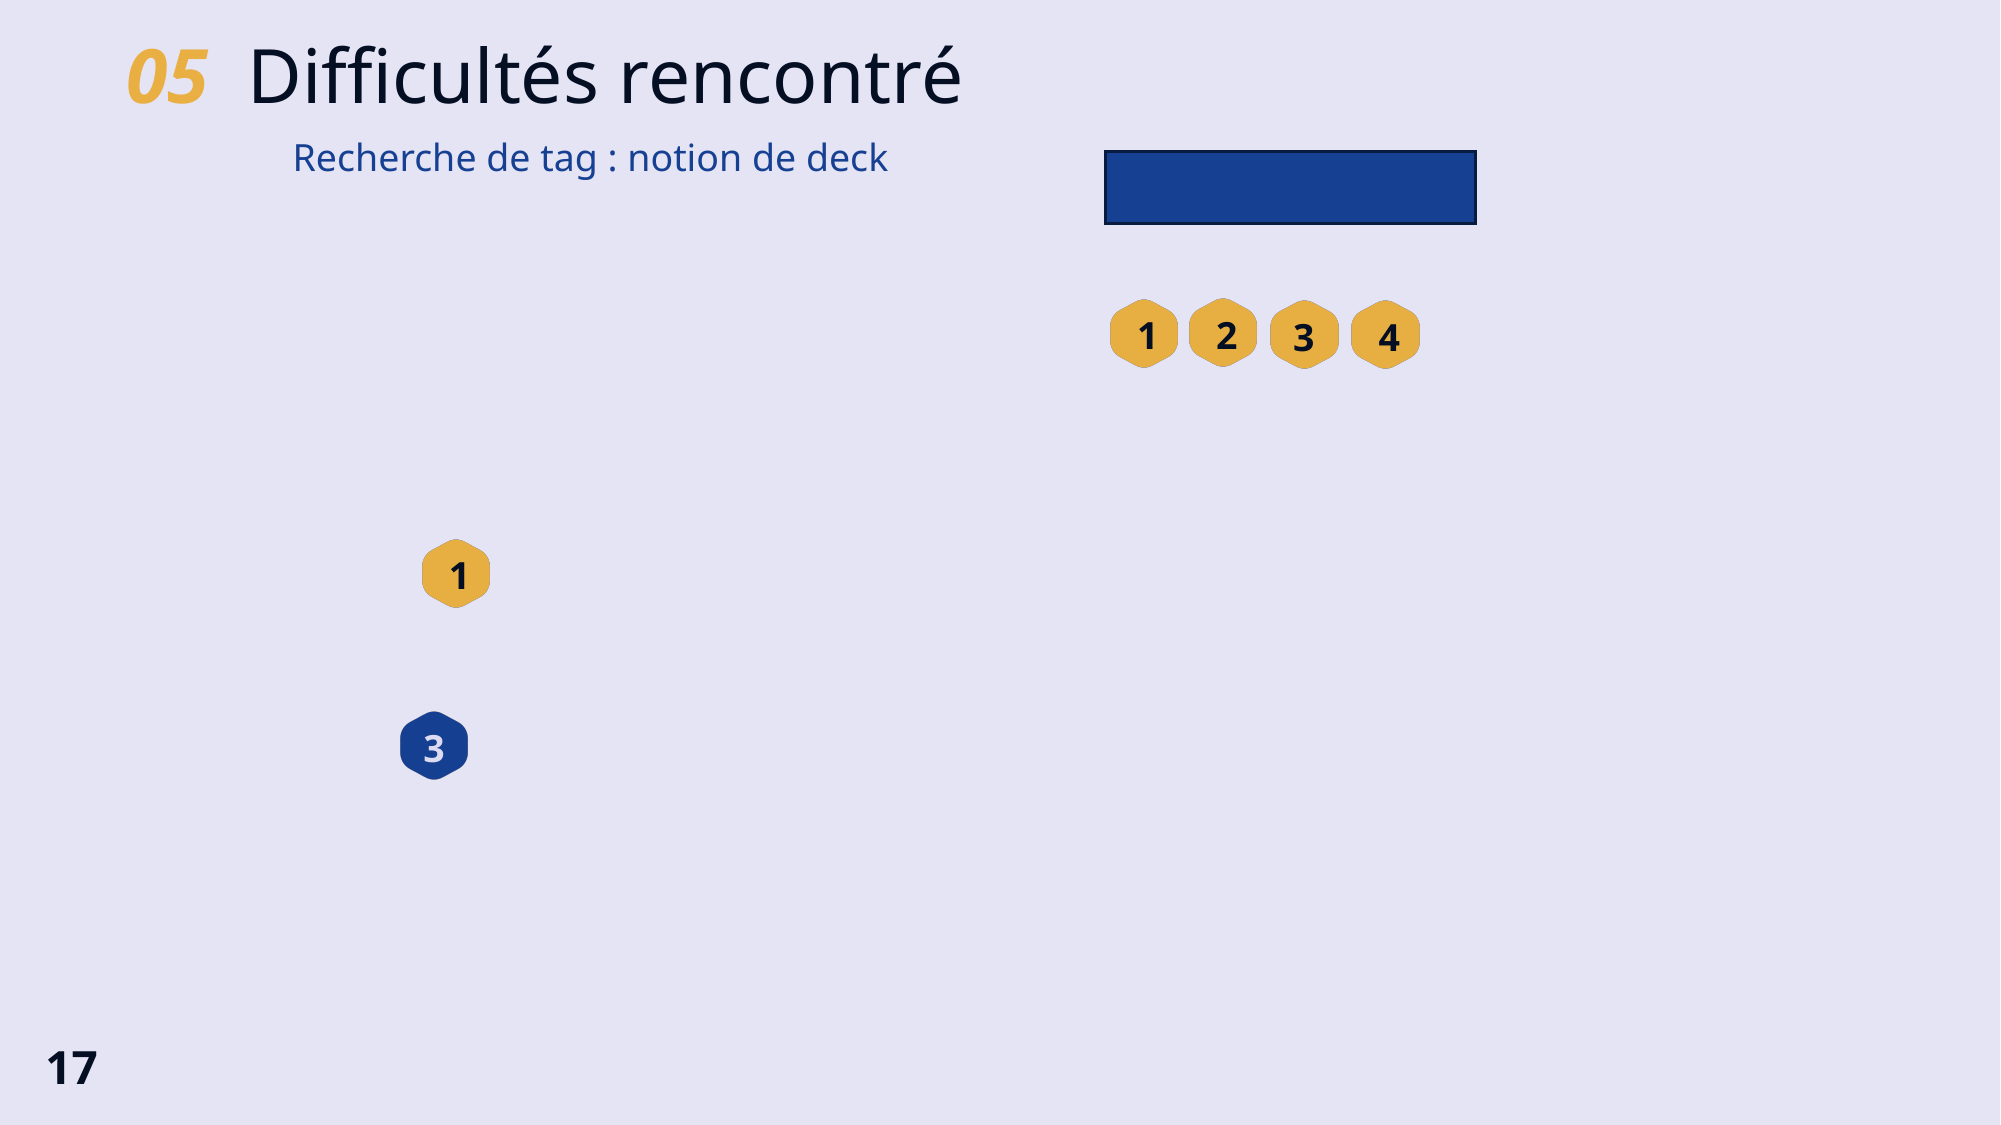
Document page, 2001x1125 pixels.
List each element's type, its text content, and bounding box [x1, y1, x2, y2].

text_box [1346, 298, 1425, 372]
text_box 17 [30, 1031, 113, 1101]
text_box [1184, 296, 1263, 370]
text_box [1265, 298, 1344, 372]
text_box [1104, 150, 1477, 225]
text_box 05 Difficultés rencontré [111, 20, 979, 126]
text_box Recherche de tag : notion de deck [278, 126, 904, 187]
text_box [1104, 296, 1184, 370]
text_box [395, 709, 474, 783]
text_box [416, 536, 496, 610]
